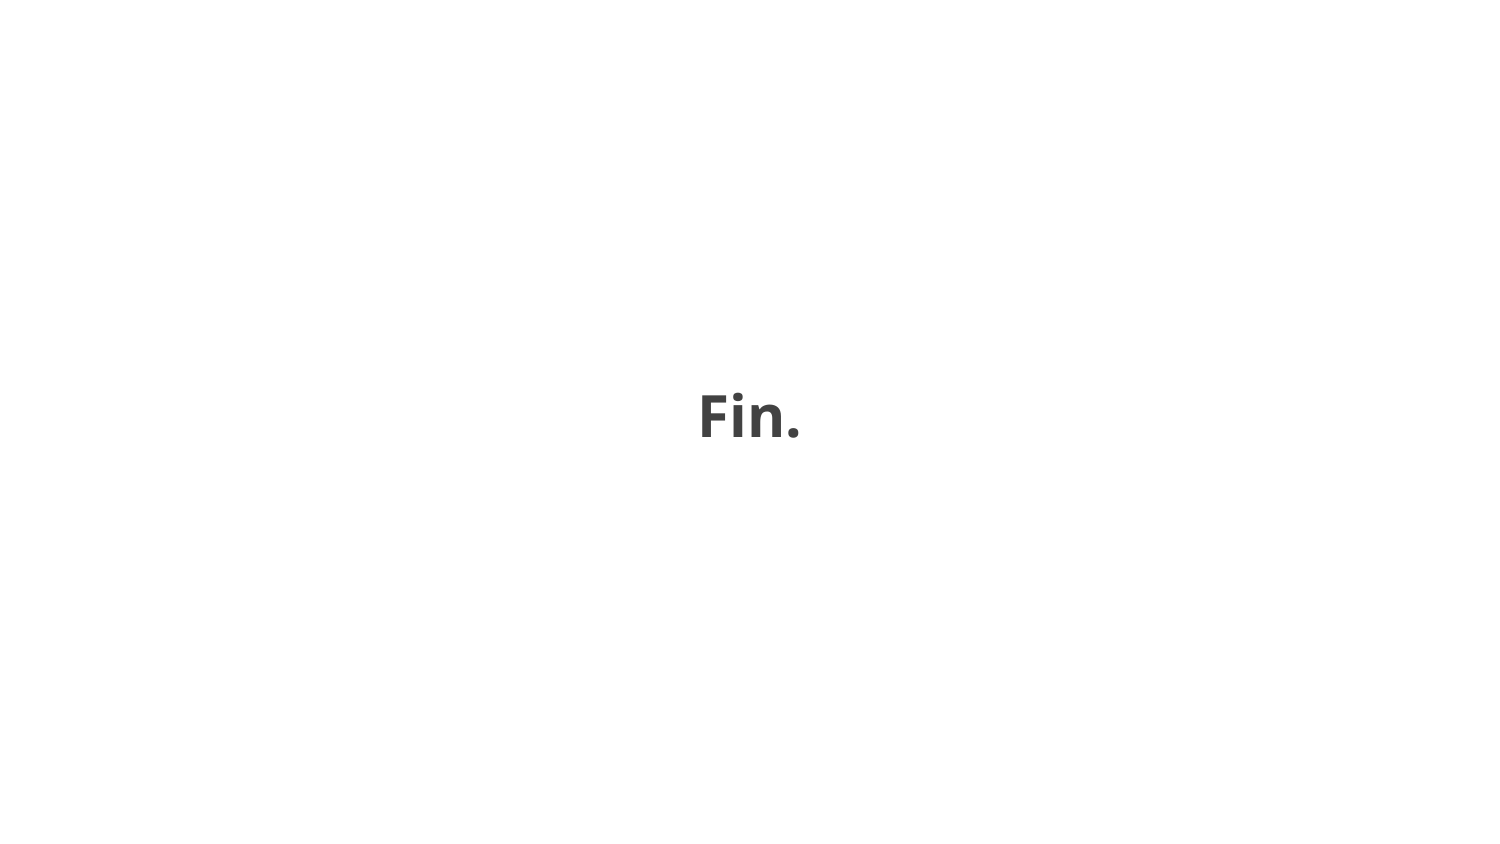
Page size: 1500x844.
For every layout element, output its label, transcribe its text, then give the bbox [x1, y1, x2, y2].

title Fin. [538, 364, 962, 479]
